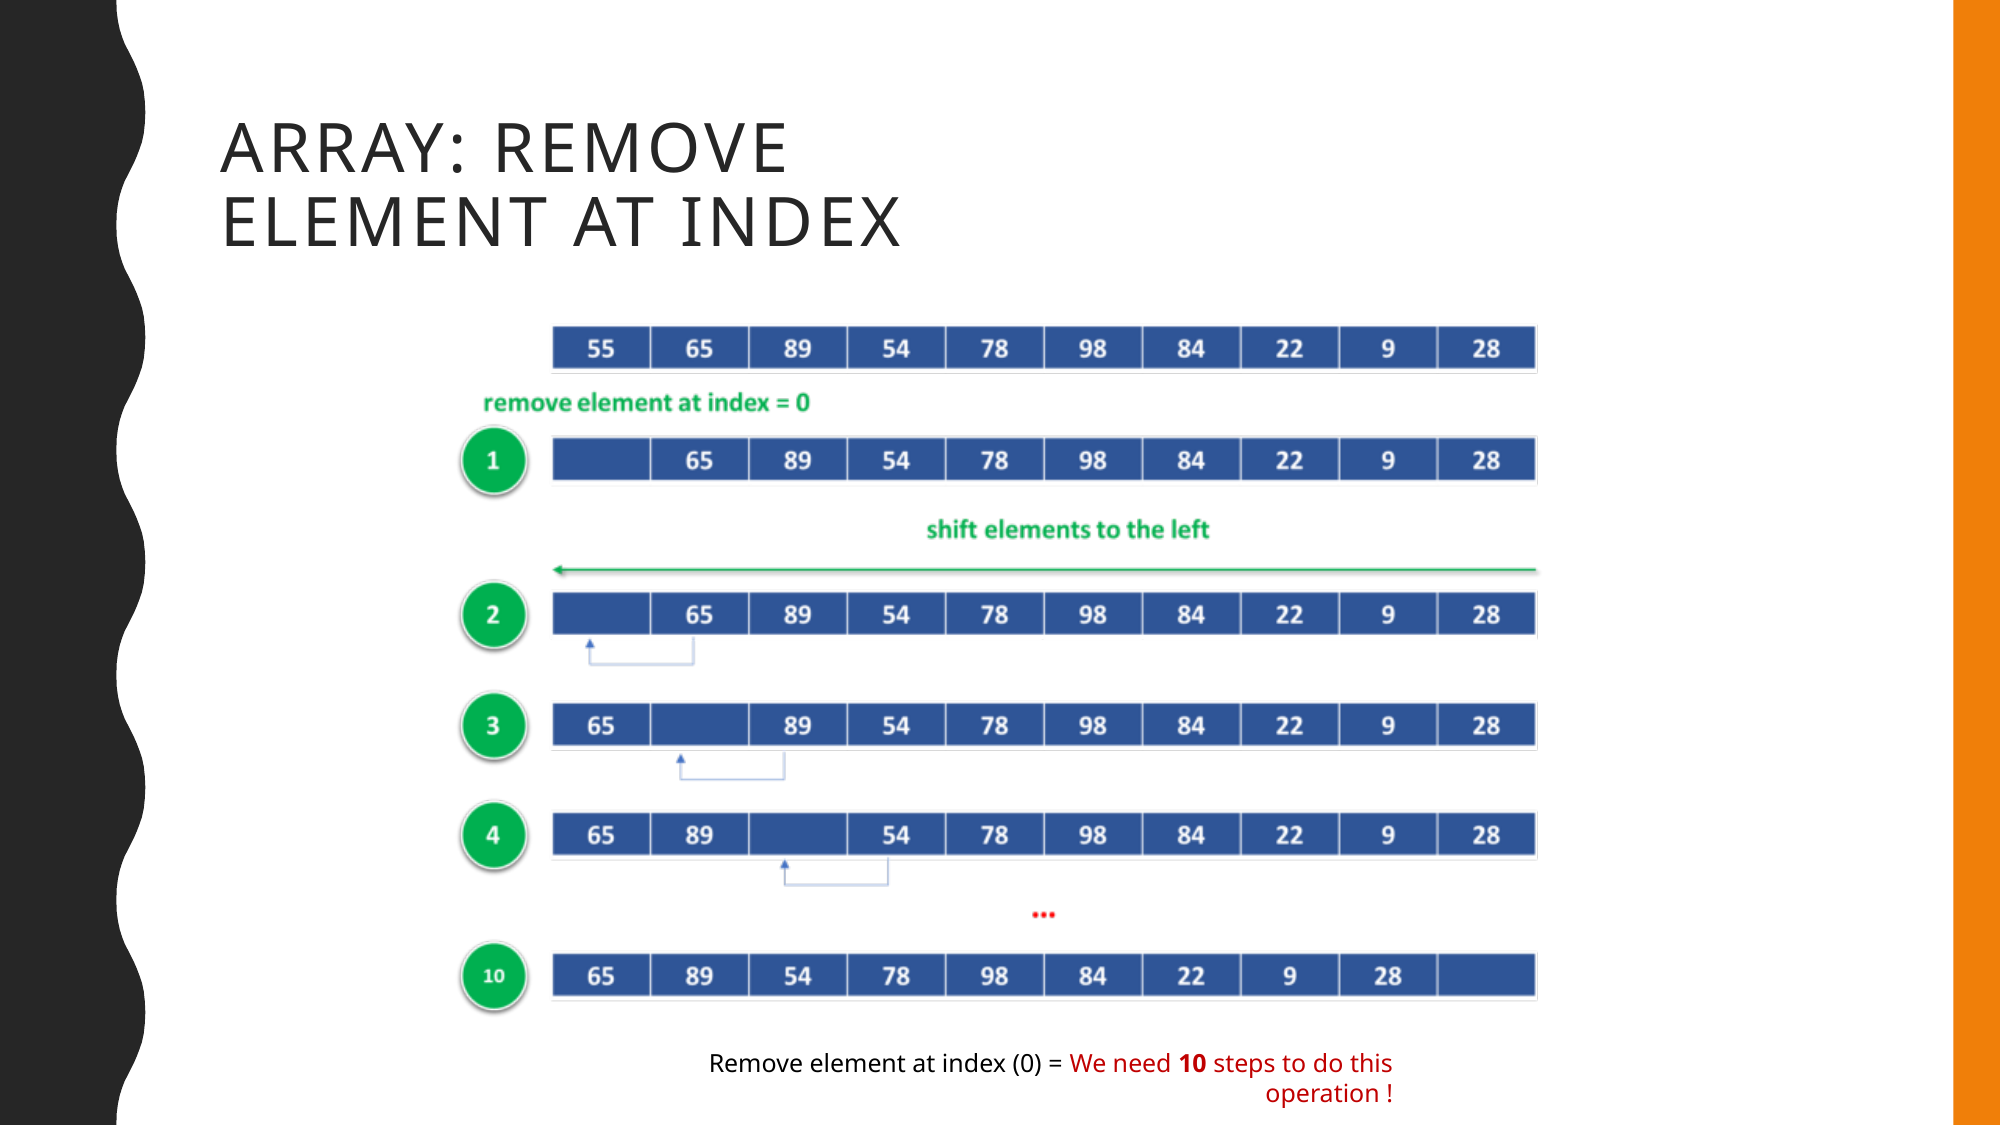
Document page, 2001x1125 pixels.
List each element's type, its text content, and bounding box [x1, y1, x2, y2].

picture [453, 322, 1547, 1020]
text_box Remove element at index (0) = We need 10 steps to do this operation ! [591, 1039, 1408, 1115]
title Array: remove element at index [205, 105, 921, 323]
